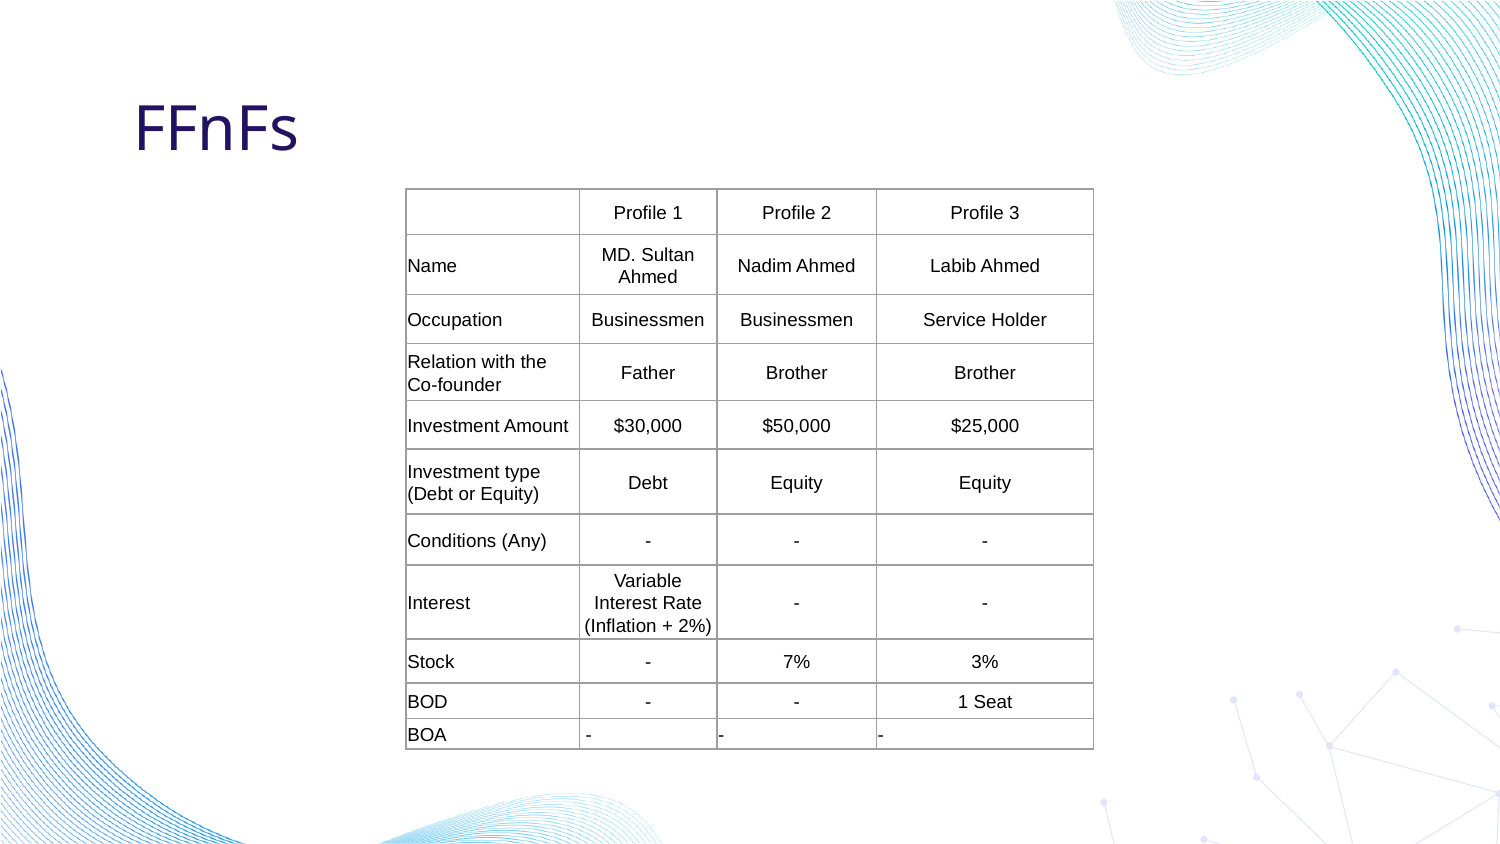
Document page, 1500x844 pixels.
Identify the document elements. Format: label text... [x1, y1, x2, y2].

table_header Profile 1 [580, 190, 716, 234]
table_cell Debt [580, 450, 716, 513]
table_cell $30,000 [580, 401, 716, 448]
table_cell - [718, 684, 876, 718]
table_cell Service Holder [877, 295, 1093, 343]
table_cell - [718, 719, 876, 748]
table_cell - [877, 515, 1093, 564]
table_cell - [718, 515, 876, 564]
table_cell Stock [407, 640, 579, 682]
table_cell Investment type (Debt or Equity) [407, 450, 579, 513]
table_cell Equity [877, 450, 1093, 513]
table_cell Conditions (Any) [407, 515, 579, 564]
table_cell 1 Seat [877, 684, 1093, 718]
table_cell Name [407, 235, 579, 294]
picture [1109, 0, 1500, 532]
title FFnFs [118, 72, 1382, 167]
table_cell Father [580, 344, 716, 400]
table_cell Occupation [407, 295, 579, 343]
table_cell - [718, 566, 876, 638]
table_cell - [877, 566, 1093, 638]
table_cell Variable Interest Rate (Inflation + 2%) [580, 566, 716, 638]
table_cell Investment Amount [407, 401, 579, 448]
table_cell Labib Ahmed [877, 235, 1093, 294]
table_cell Businessmen [580, 295, 716, 343]
table_cell BOA [407, 719, 579, 748]
table_cell BOD [407, 684, 579, 718]
table_cell 3% [877, 640, 1093, 682]
table_cell Relation with the Co-founder [407, 344, 579, 400]
table_cell Equity [718, 450, 876, 513]
table_cell $25,000 [877, 401, 1093, 448]
table_header Profile 2 [718, 190, 876, 234]
table_cell - [580, 684, 716, 718]
table_cell MD. Sultan Ahmed [580, 235, 716, 294]
table_cell - [580, 719, 716, 748]
table_cell 7% [718, 640, 876, 682]
table_cell - [580, 515, 716, 564]
table_cell Interest [407, 566, 579, 638]
table_cell Nadim Ahmed [718, 235, 876, 294]
table_cell - [877, 719, 1093, 748]
table_header Profile 3 [877, 190, 1093, 234]
table_cell Brother [718, 344, 876, 400]
picture [0, 336, 693, 844]
table_cell Businessmen [718, 295, 876, 343]
table_header [407, 190, 579, 234]
table_cell - [580, 640, 716, 682]
table_cell Brother [877, 344, 1093, 400]
table_cell $50,000 [718, 401, 876, 448]
